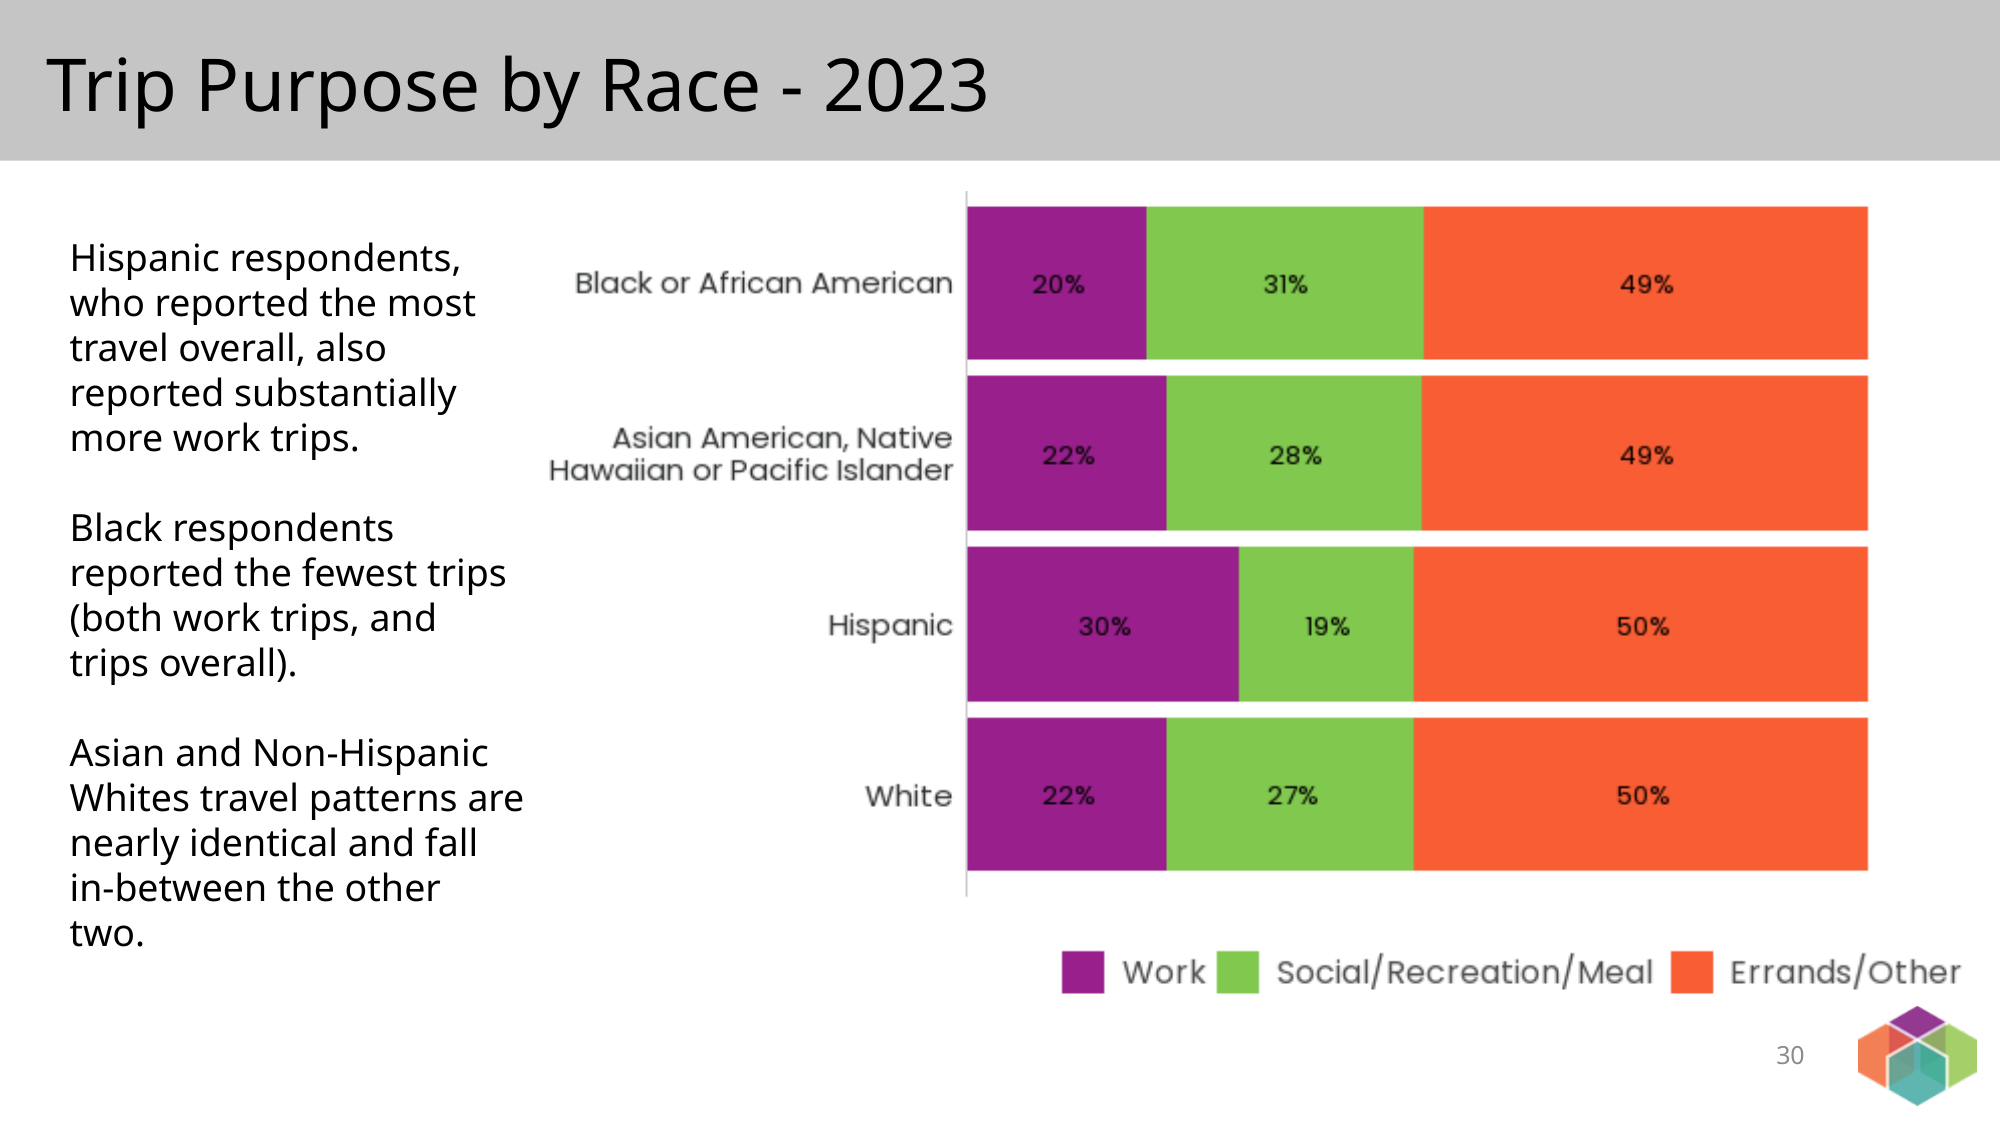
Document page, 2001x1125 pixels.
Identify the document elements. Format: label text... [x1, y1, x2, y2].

picture [540, 191, 1975, 1004]
title Trip Purpose by Race - 2023 [31, 38, 1757, 139]
slide_number 30 [1733, 1026, 1820, 1087]
picture [1858, 1006, 1977, 1106]
text_box Hispanic respondents, who reported the most travel overall, also reported substantially more work trips. Black respondents reported the fewest trips (both work trips, and trips overall). Asian and Non-Hispanic Whites travel patterns are nearly identical and fall in-between the other two. [54, 226, 540, 962]
